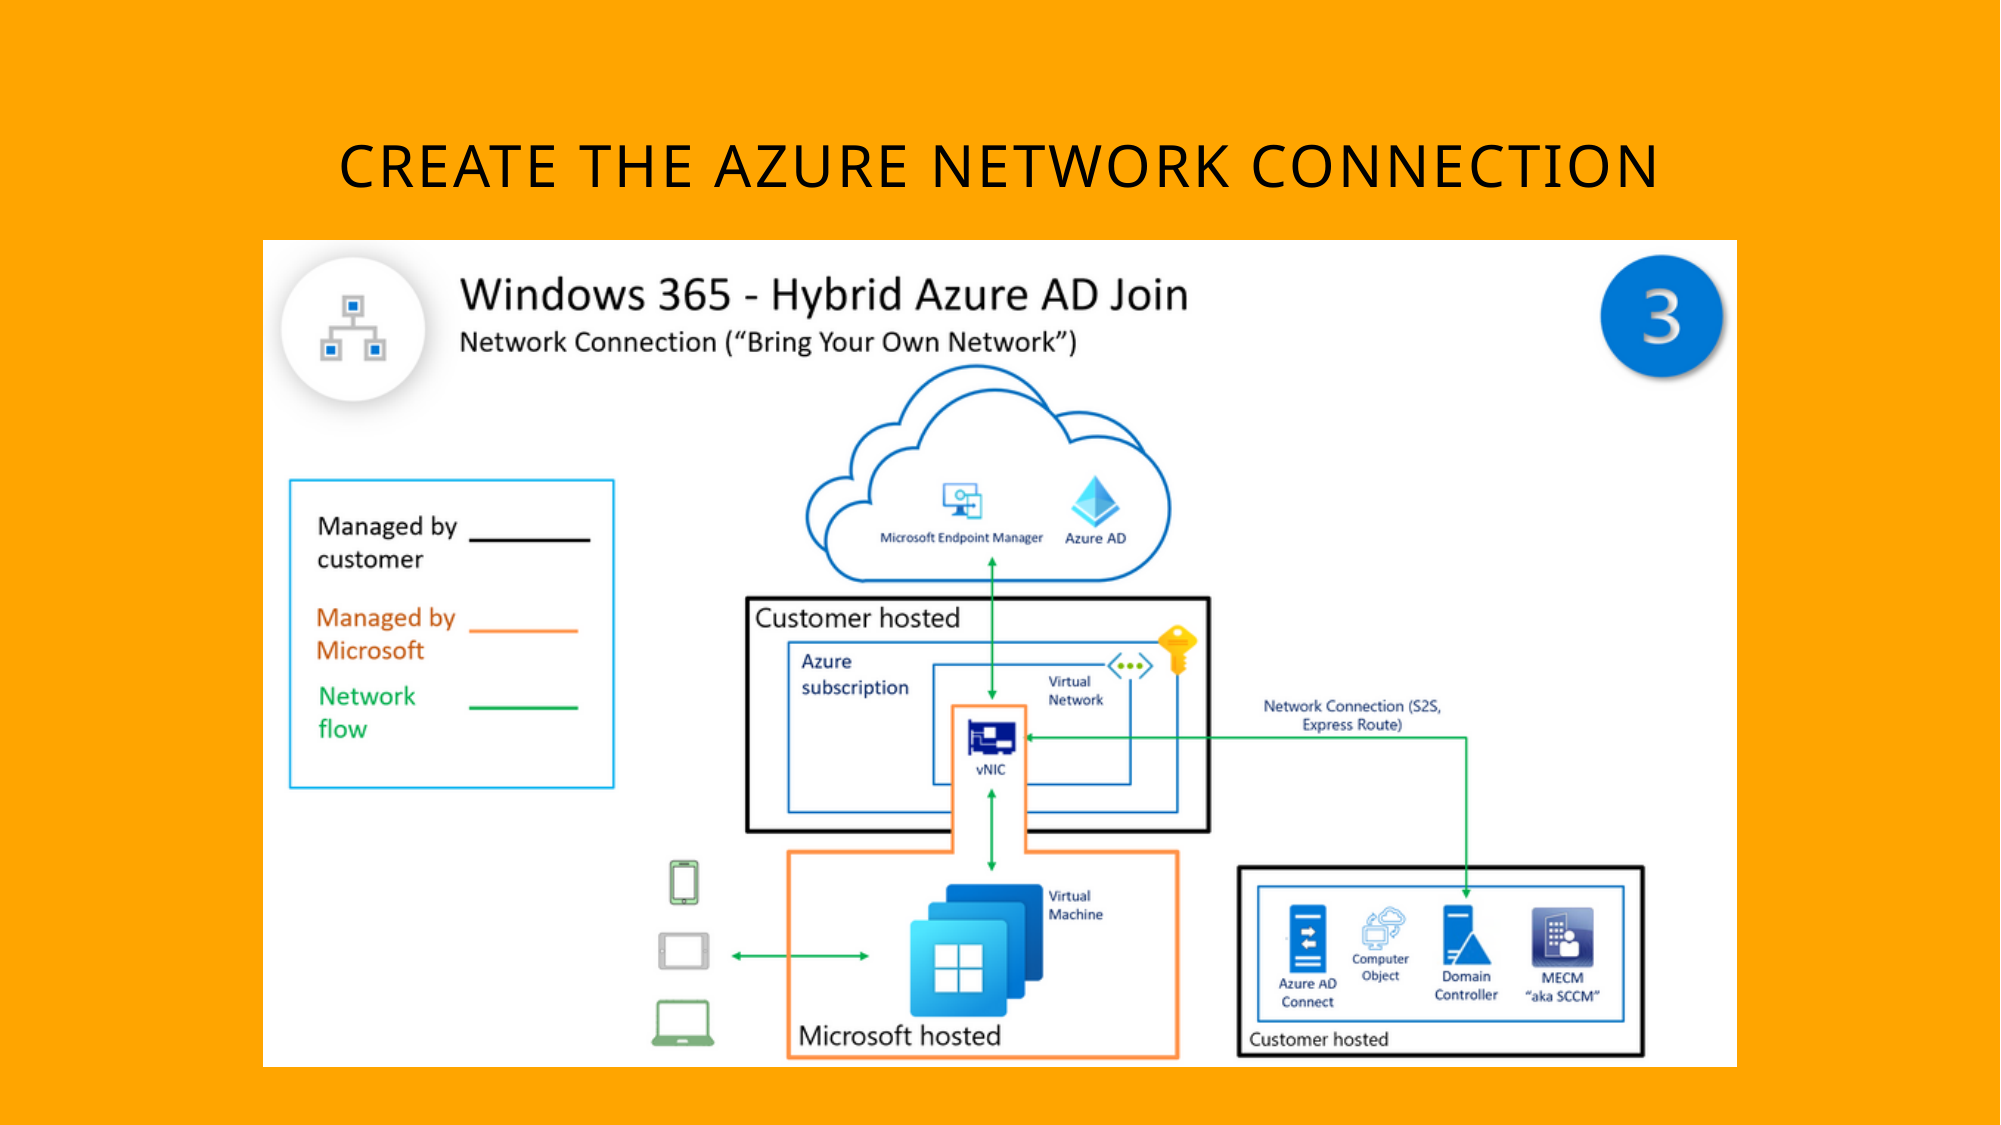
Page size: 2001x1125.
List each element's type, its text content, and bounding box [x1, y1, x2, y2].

title Create the azure network connection [137, 59, 1863, 278]
picture [263, 240, 1737, 1067]
